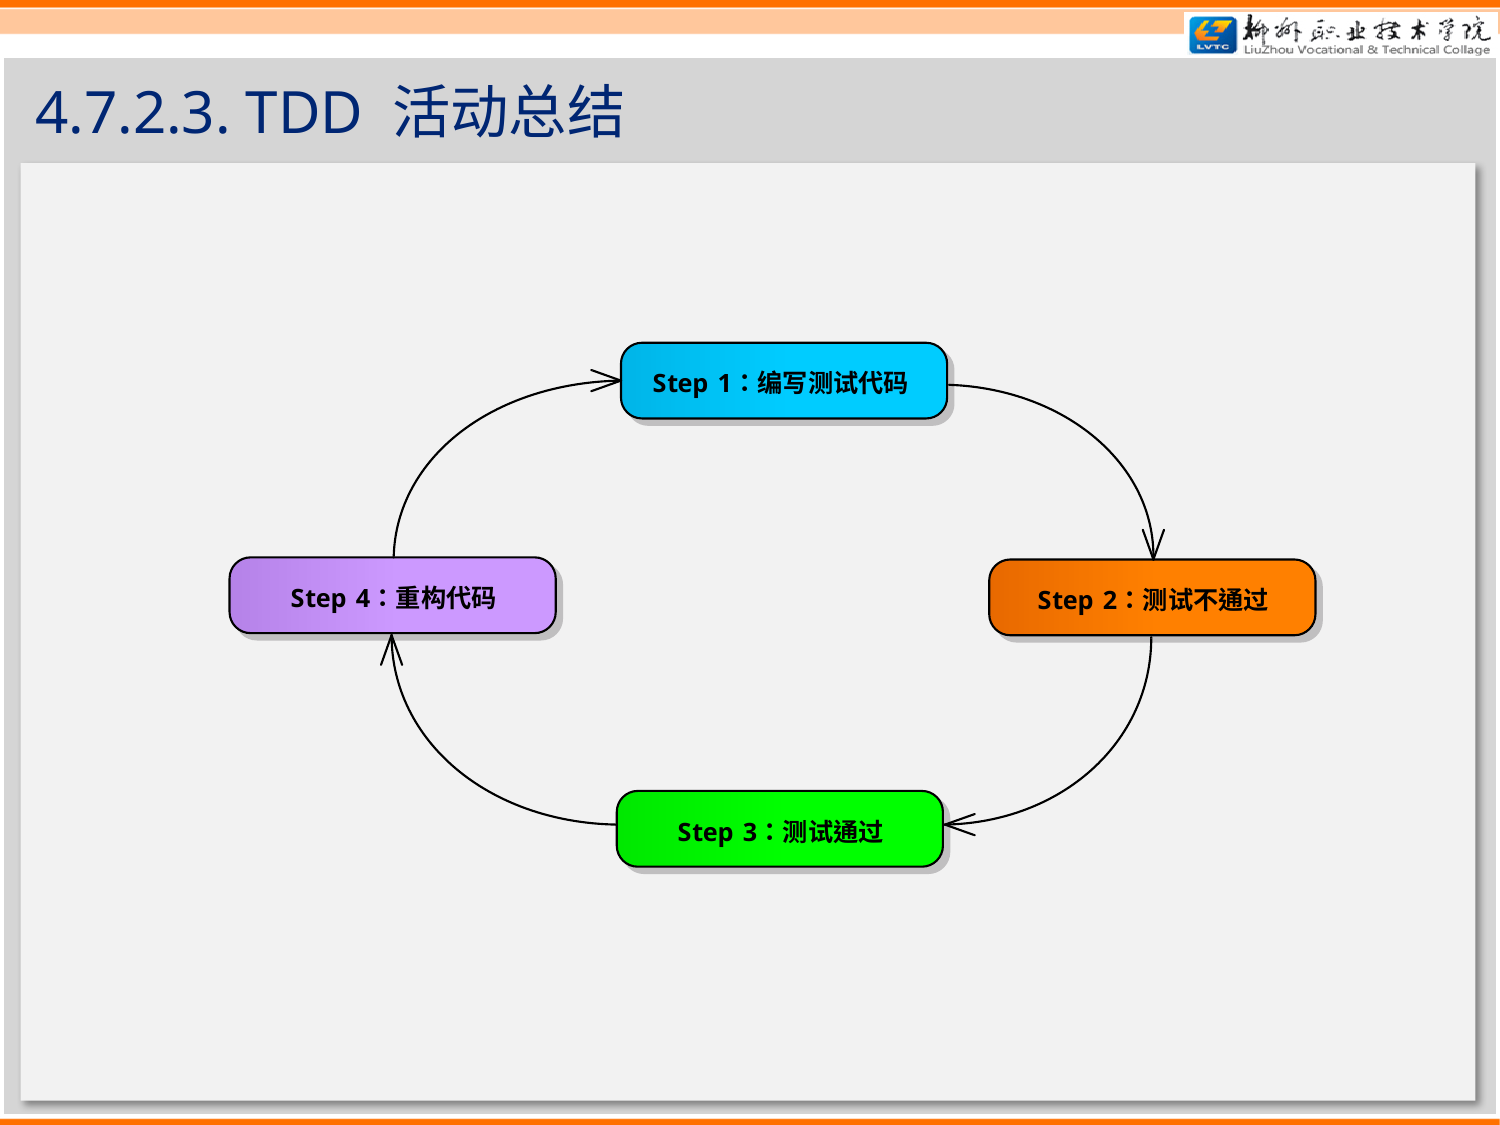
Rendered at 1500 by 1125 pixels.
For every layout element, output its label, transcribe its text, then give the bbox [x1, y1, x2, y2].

picture [197, 310, 1350, 922]
picture [0, 0, 1500, 56]
title 4.7.2.3. TDD 活动总结 [20, 71, 1474, 151]
picture [0, 1118, 1500, 1125]
